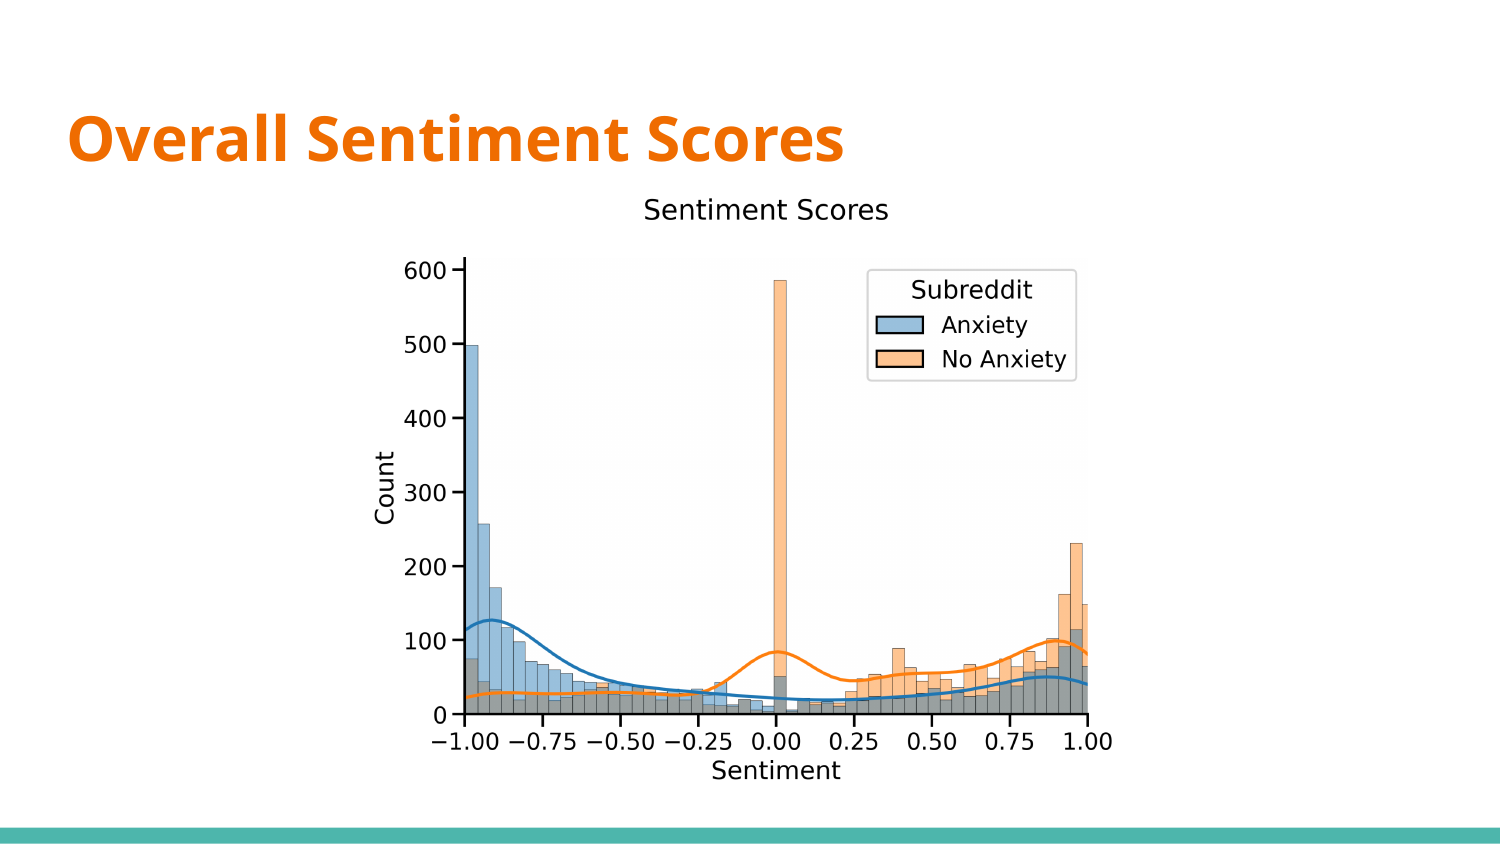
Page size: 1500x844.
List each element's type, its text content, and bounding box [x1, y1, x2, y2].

picture [363, 188, 1123, 794]
title Overall Sentiment Scores [51, 72, 1449, 189]
